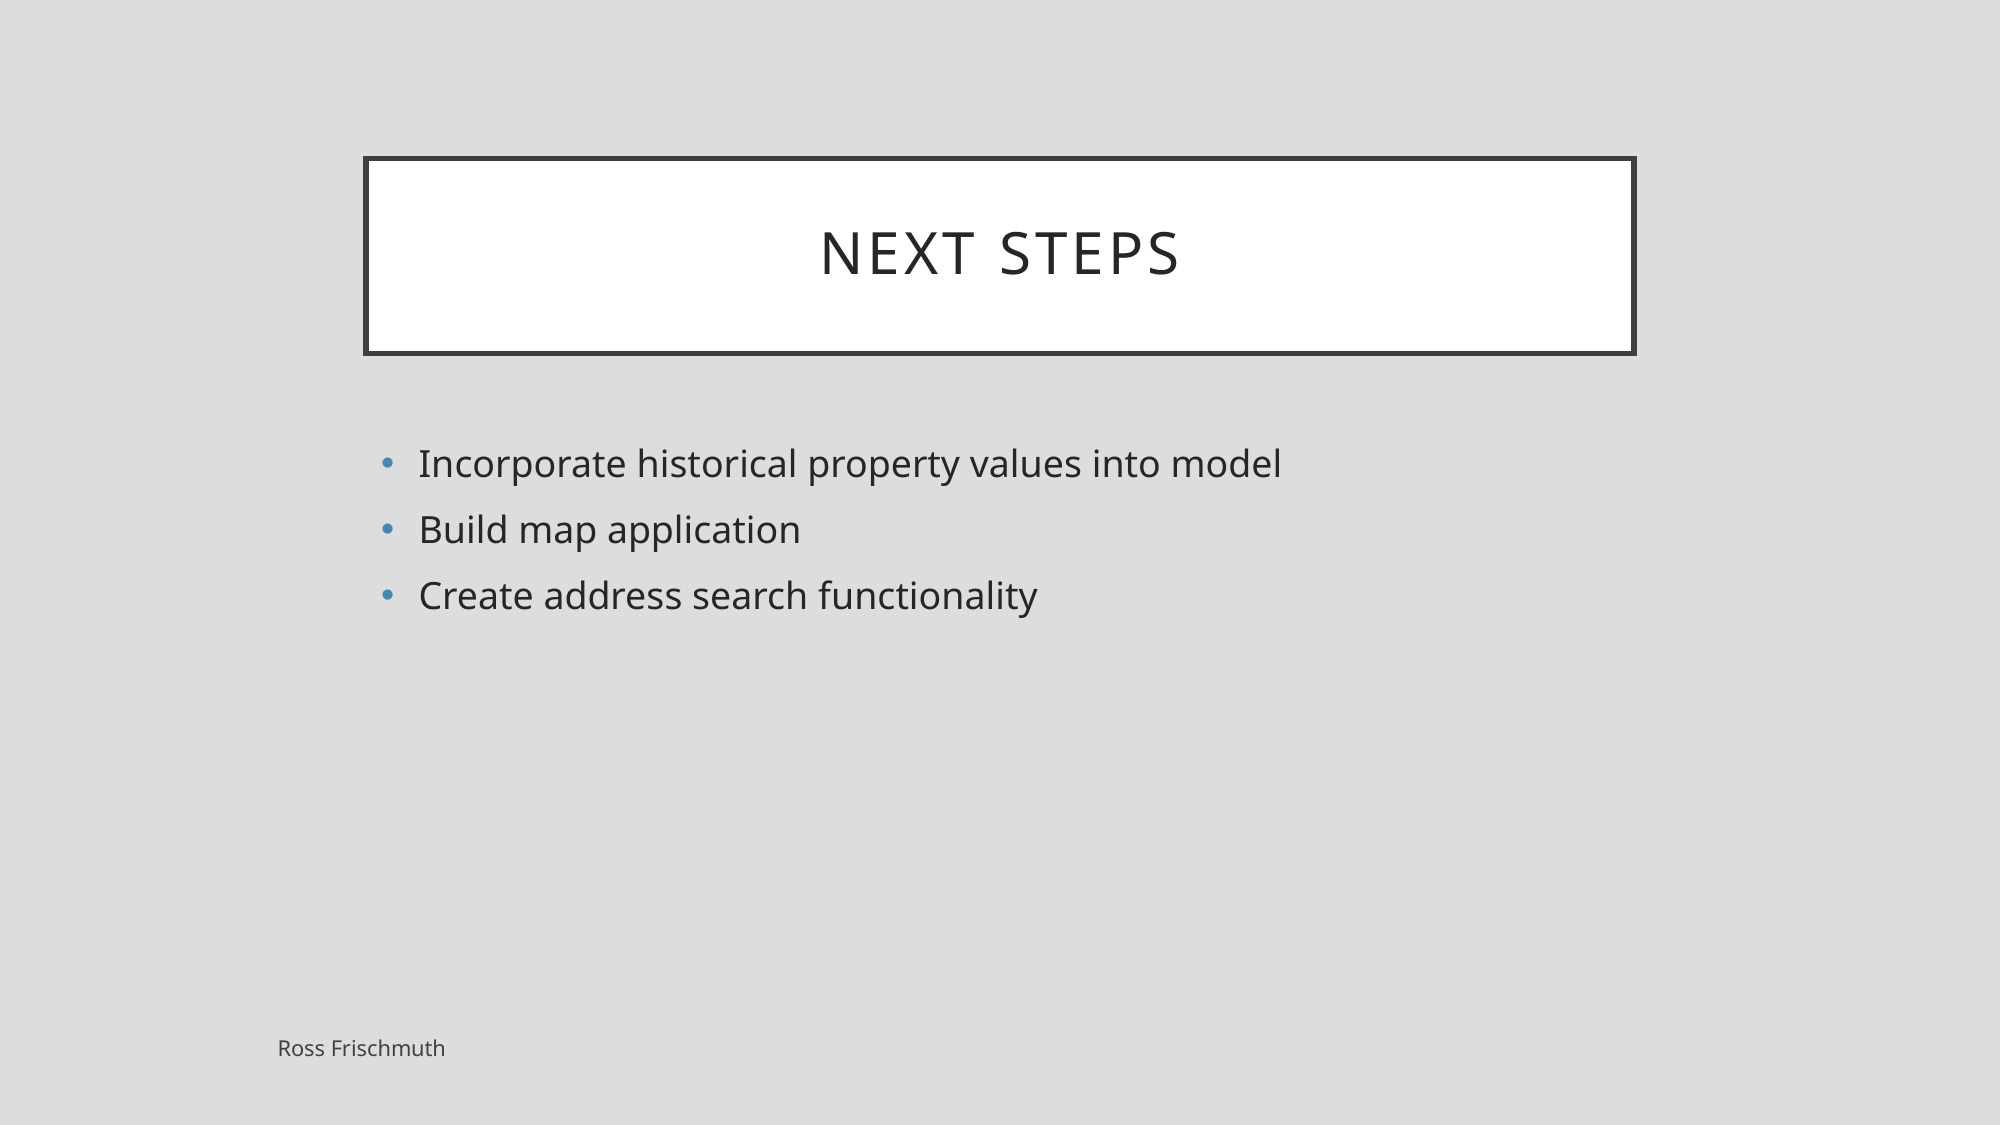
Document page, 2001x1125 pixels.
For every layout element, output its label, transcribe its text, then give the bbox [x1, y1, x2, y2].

title Next Steps [363, 156, 1637, 356]
footer Ross Frischmuth [262, 1023, 1231, 1076]
list Incorporate historical property values into model Build map application Create address search functionality [366, 432, 1634, 942]
